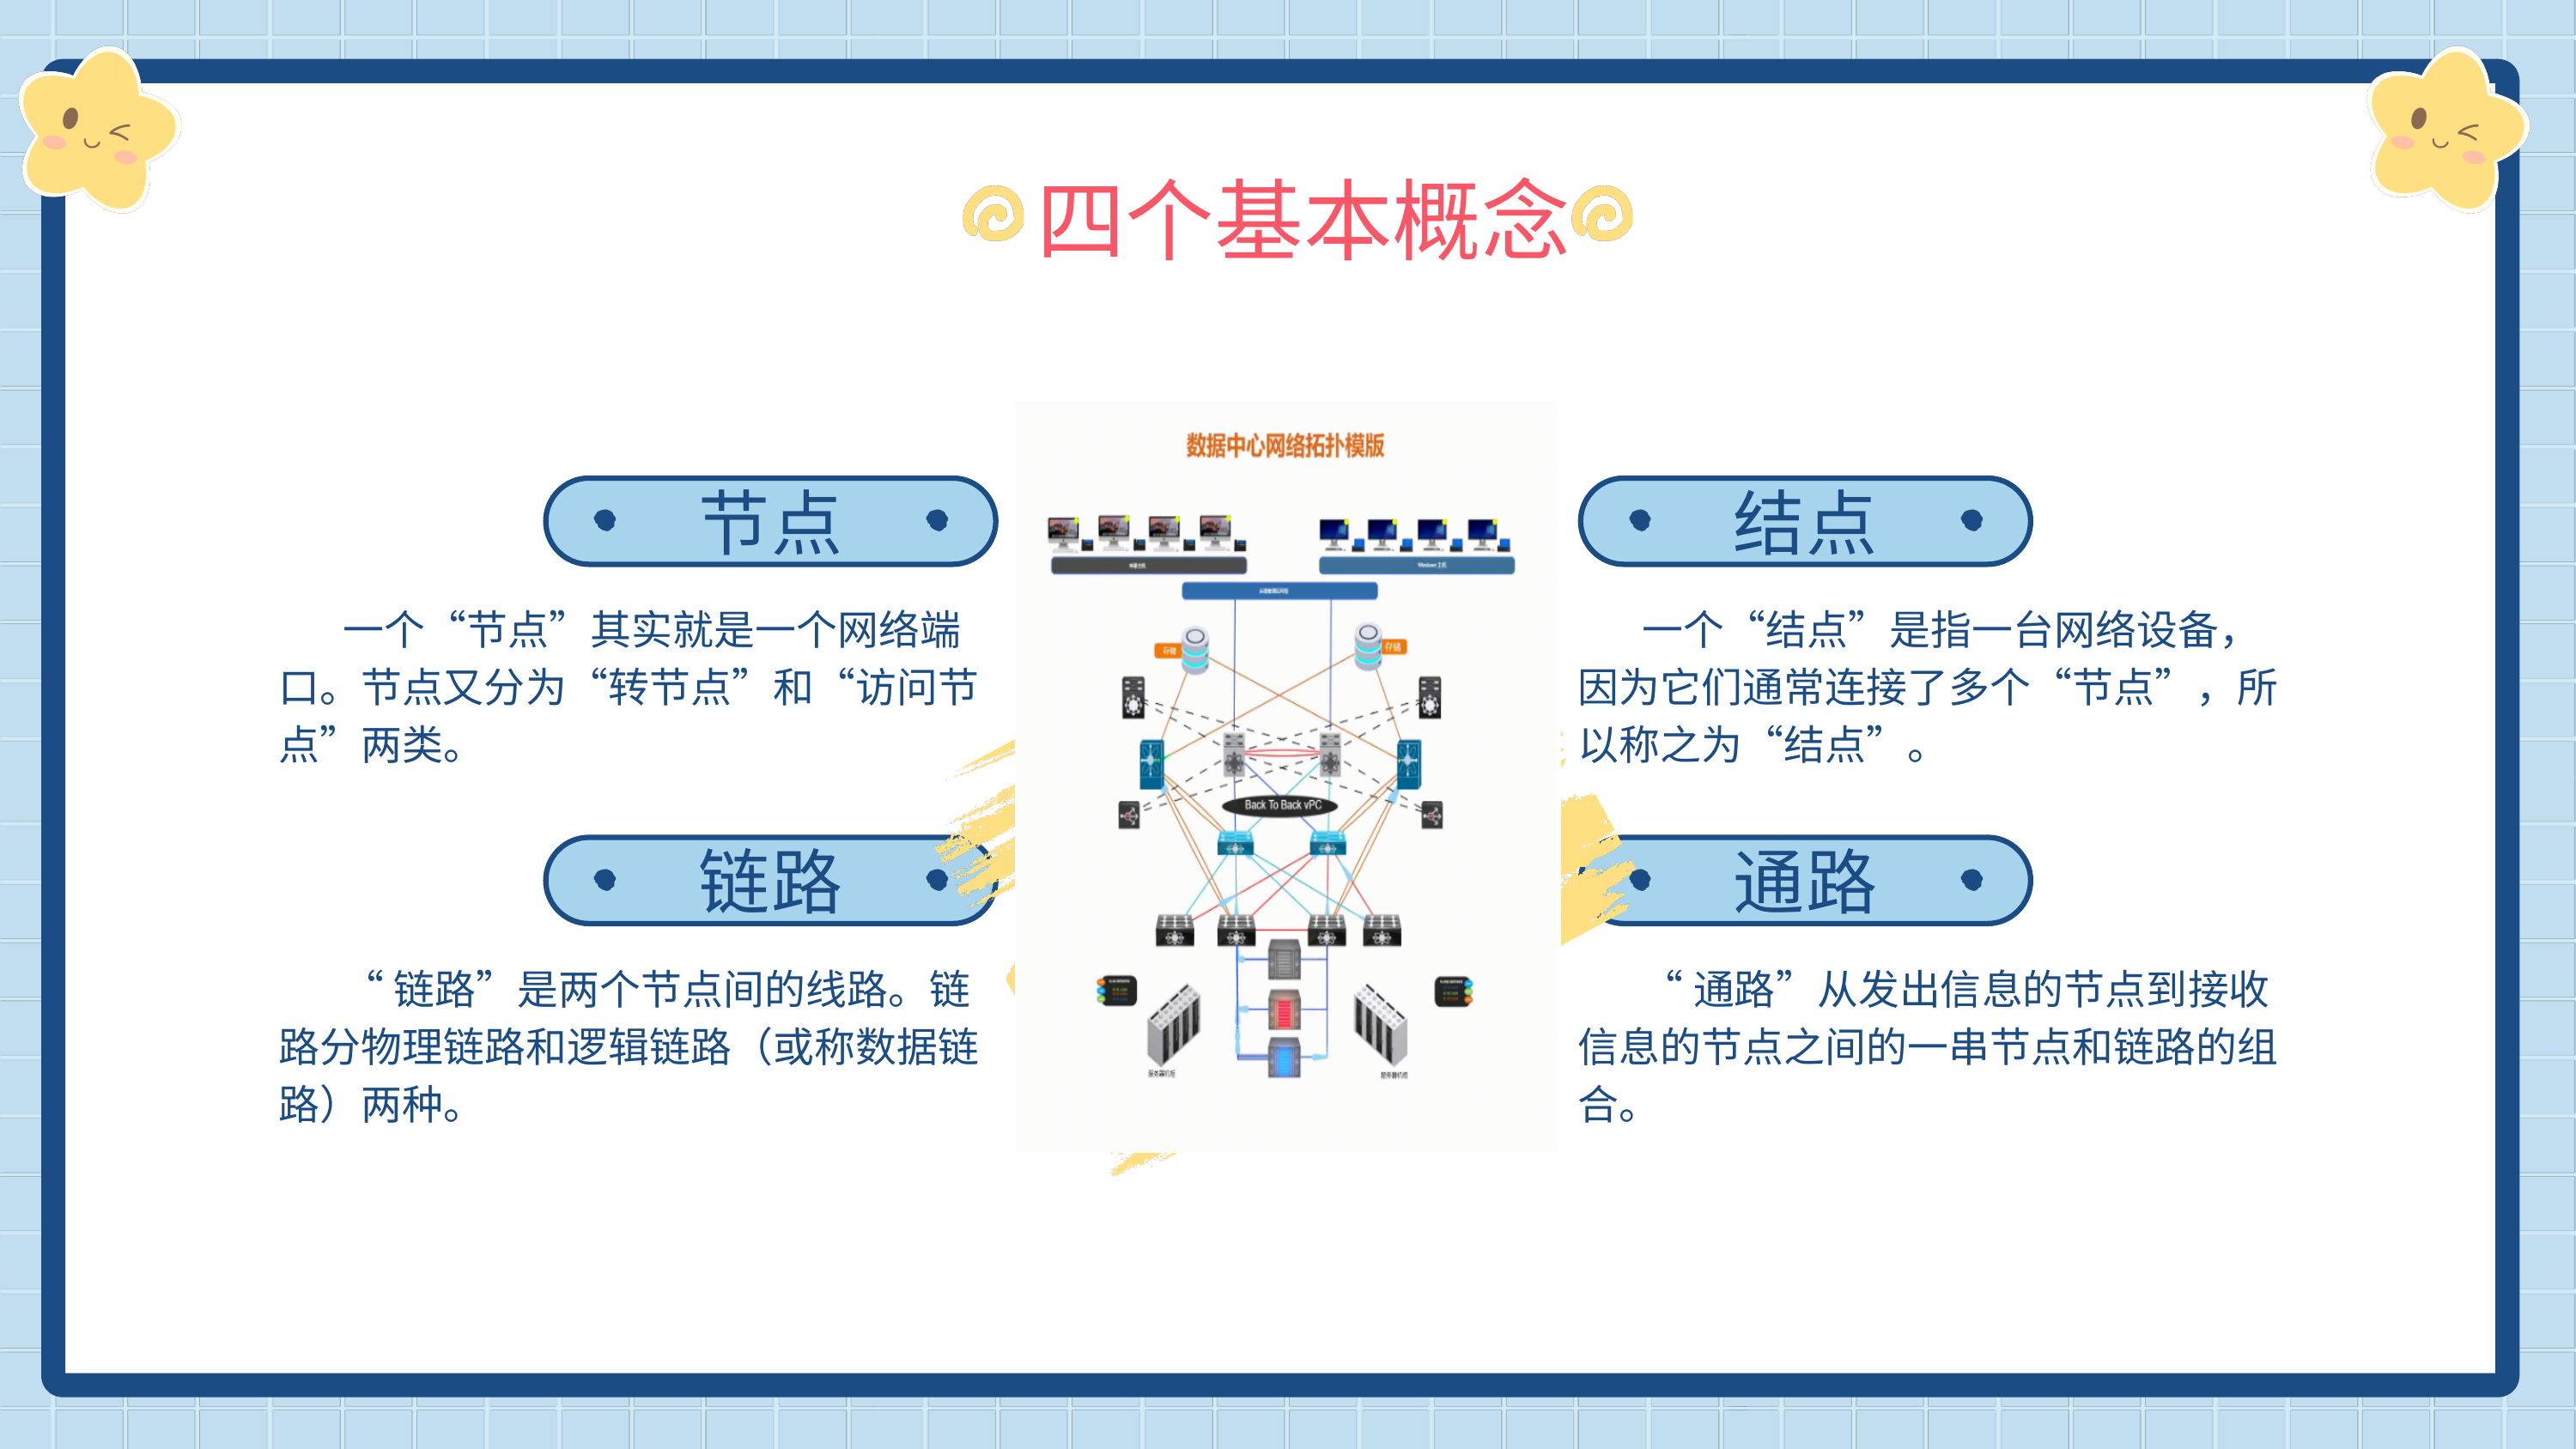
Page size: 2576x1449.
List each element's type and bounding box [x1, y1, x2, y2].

text_box [545, 836, 996, 925]
picture [1015, 402, 1561, 1153]
text_box [0, 781, 2576, 1449]
text_box [545, 477, 996, 566]
text_box [0, 0, 2576, 780]
text_box [1580, 836, 2032, 925]
text_box [1580, 477, 2032, 566]
text_box [52, 70, 2508, 1385]
